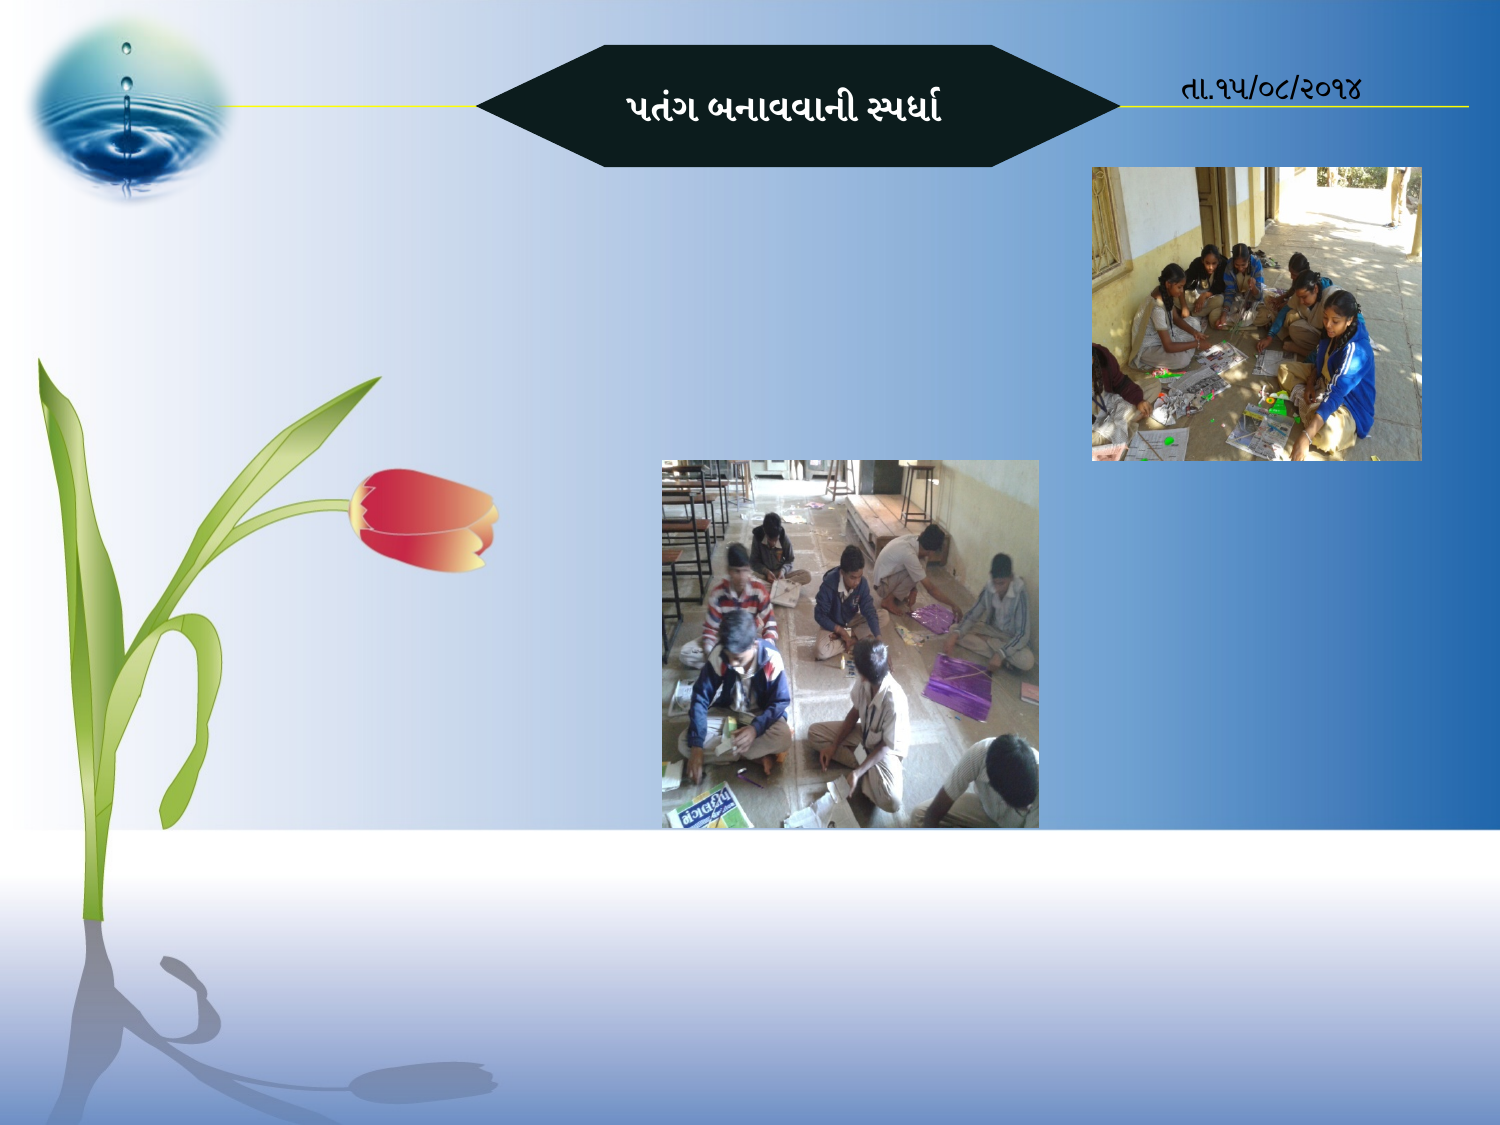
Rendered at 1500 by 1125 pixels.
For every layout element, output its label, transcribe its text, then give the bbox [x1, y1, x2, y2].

text_box તા.૧૫/૦૮/૨૦૧૪ [1165, 59, 1469, 106]
text_box પતંગ બનાવવાની સ્પર્ધા [474, 42, 1122, 104]
text_box પતંગ બનાવવાની સ્પર્ધા [491, 116, 1105, 170]
picture [0, 0, 1500, 1125]
